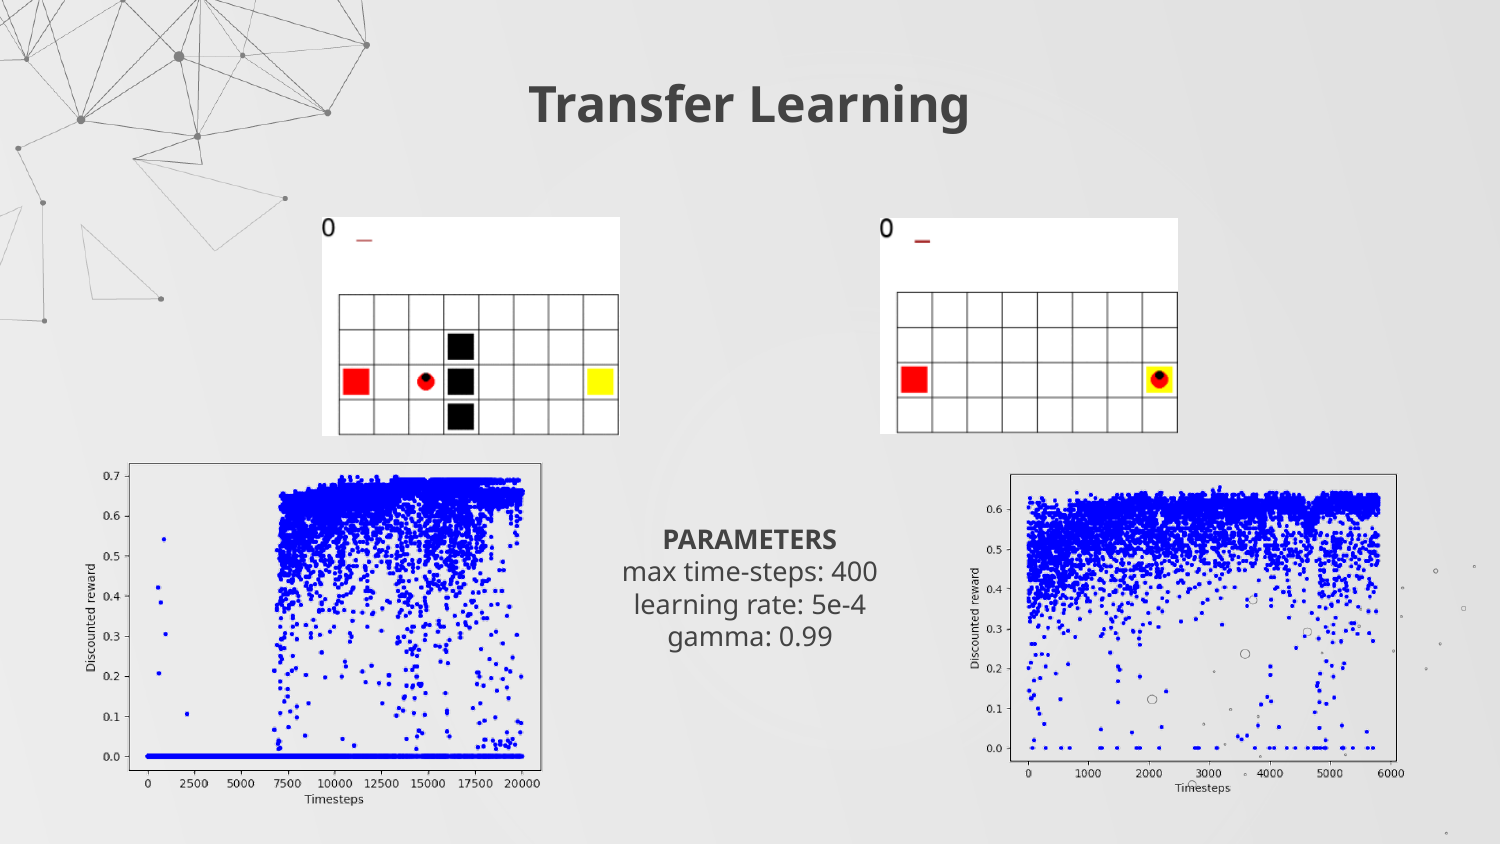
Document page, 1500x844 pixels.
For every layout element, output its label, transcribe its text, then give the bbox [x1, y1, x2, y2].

subtitle PARAMETERS max time-steps: 400 learning rate: 5e-4 gamma: 0.99 [583, 507, 917, 675]
picture [0, 0, 1500, 844]
title Transfer Learning [322, 57, 1178, 214]
